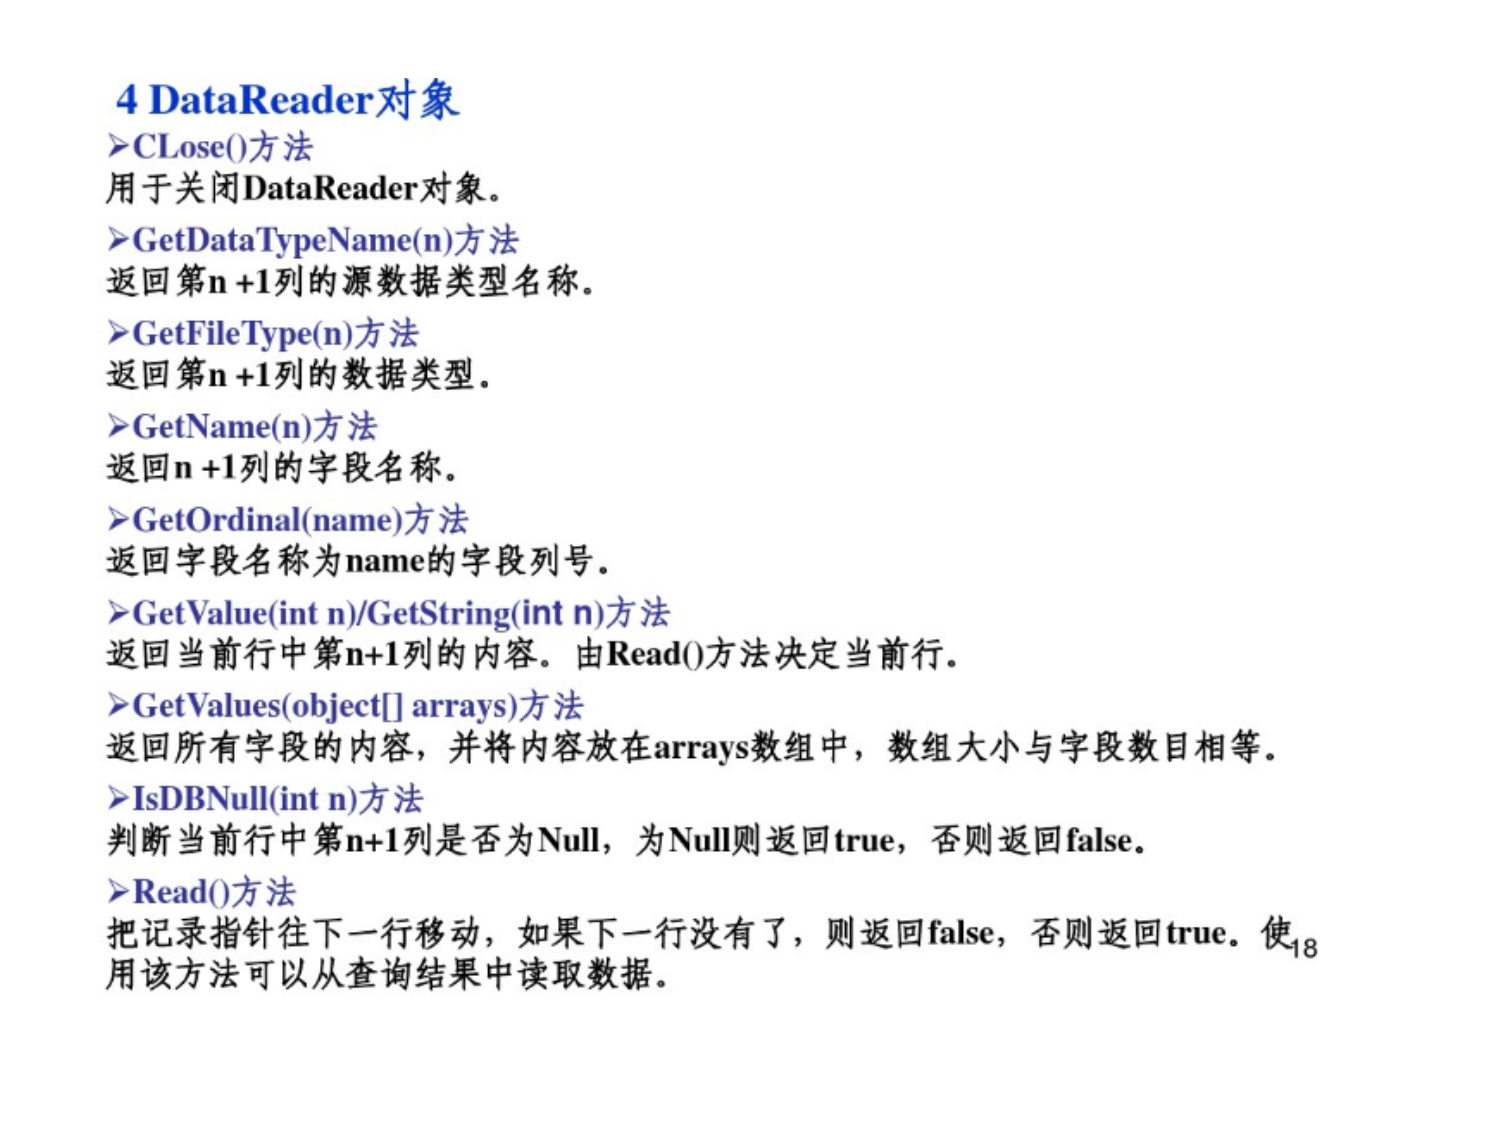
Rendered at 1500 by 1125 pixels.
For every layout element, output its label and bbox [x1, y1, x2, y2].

picture [76, 77, 1350, 1000]
